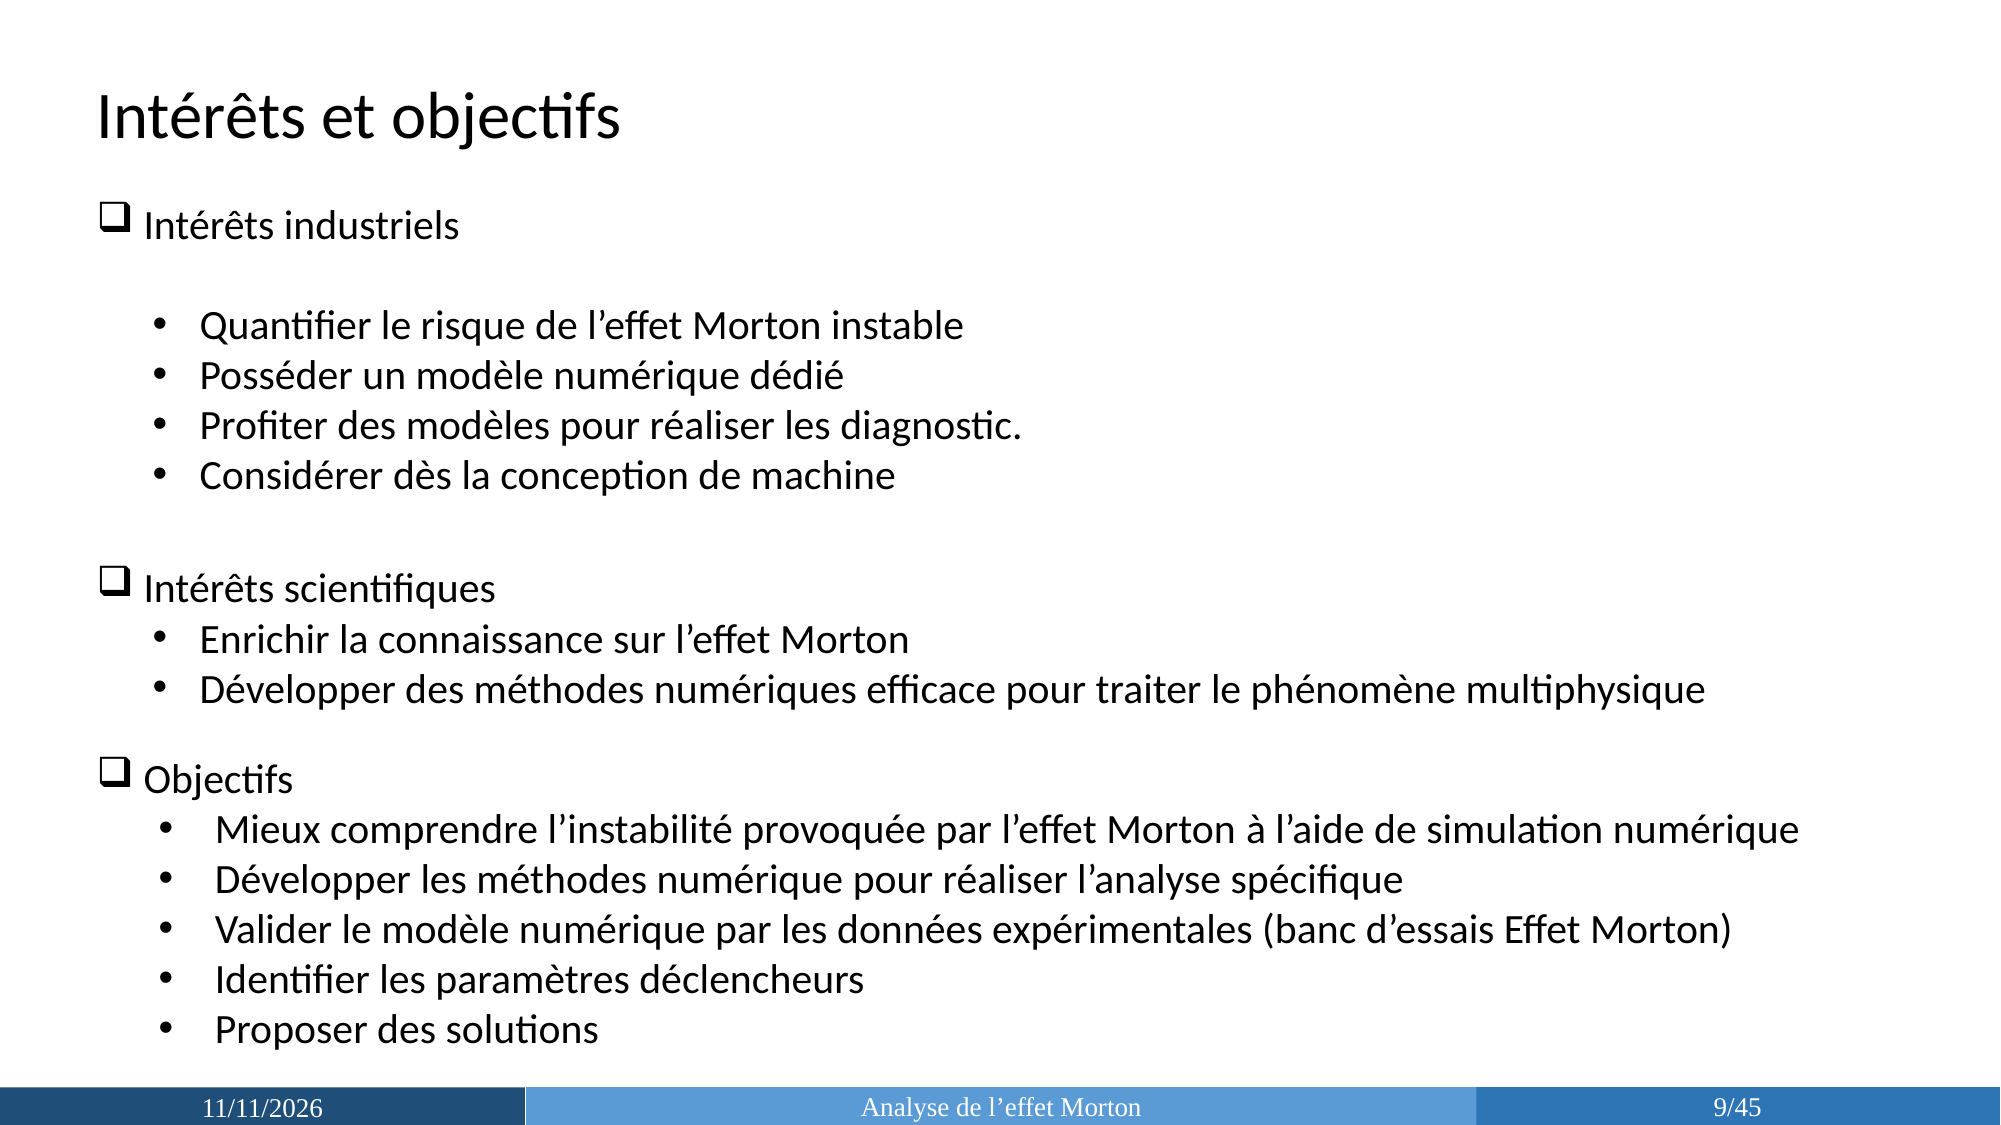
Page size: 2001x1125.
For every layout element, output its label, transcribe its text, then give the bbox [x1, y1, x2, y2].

slide_number 9/45 [1477, 1087, 2000, 1125]
text_box Intérêts et objectifs [81, 64, 1522, 159]
text_box Objectifs Mieux comprendre l’instabilité provoquée par l’effet Morton à l’aide de simulation numérique Développer les méthodes numérique pour réaliser l’analyse spécifique Valider le modèle numérique par les données expérimentales (banc d’essais Effet Morton) Identifier les paramètres déclencheurs Proposer des solutions [81, 744, 1972, 1060]
text_box Intérêts scientifiques Enrichir la connaissance sur l’effet Morton Développer des méthodes numériques efficace pour traiter le phénomène multiphysique [81, 553, 1972, 719]
text_box Intérêts industriels Quantifier le risque de l’effet Morton instable Posséder un modèle numérique dédié Profiter des modèles pour réaliser les diagnostic. Considérer dès la conception de machine [81, 190, 1359, 551]
footer Analyse de l’effet Morton [526, 1087, 1477, 1125]
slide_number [0, 1087, 525, 1125]
